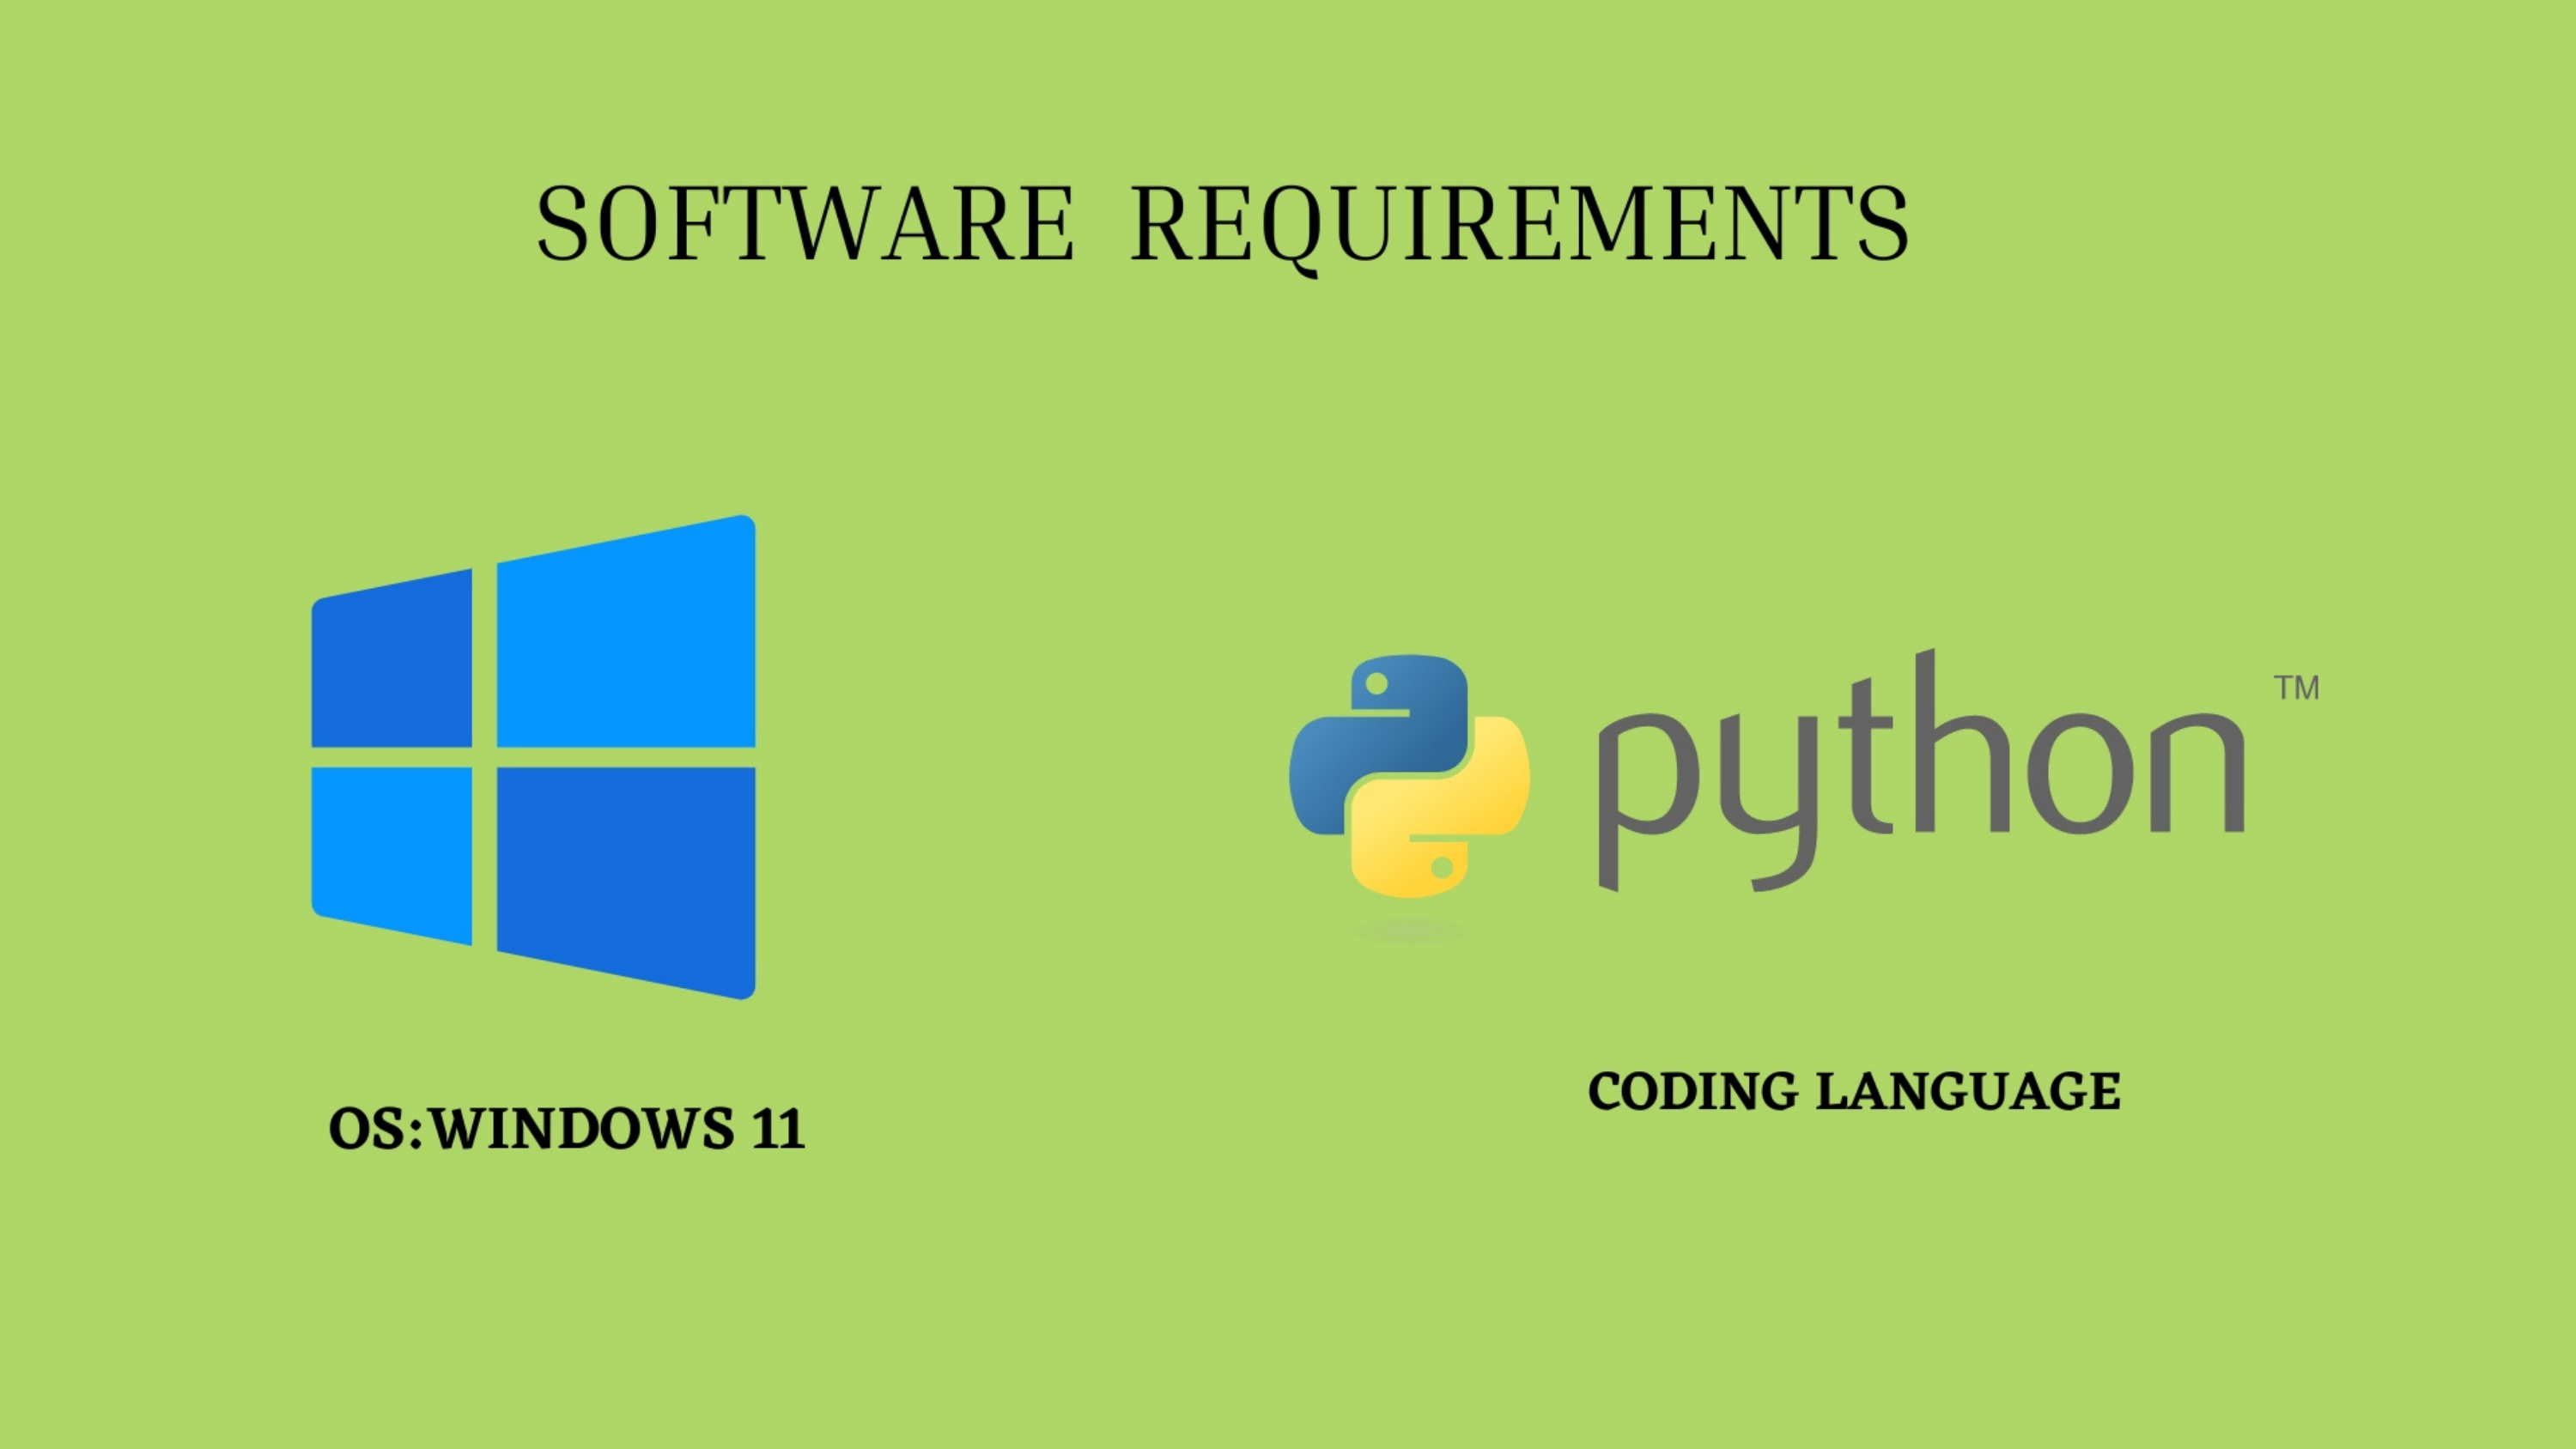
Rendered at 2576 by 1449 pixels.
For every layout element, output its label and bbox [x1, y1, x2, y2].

text_box [0, 0, 2576, 1449]
